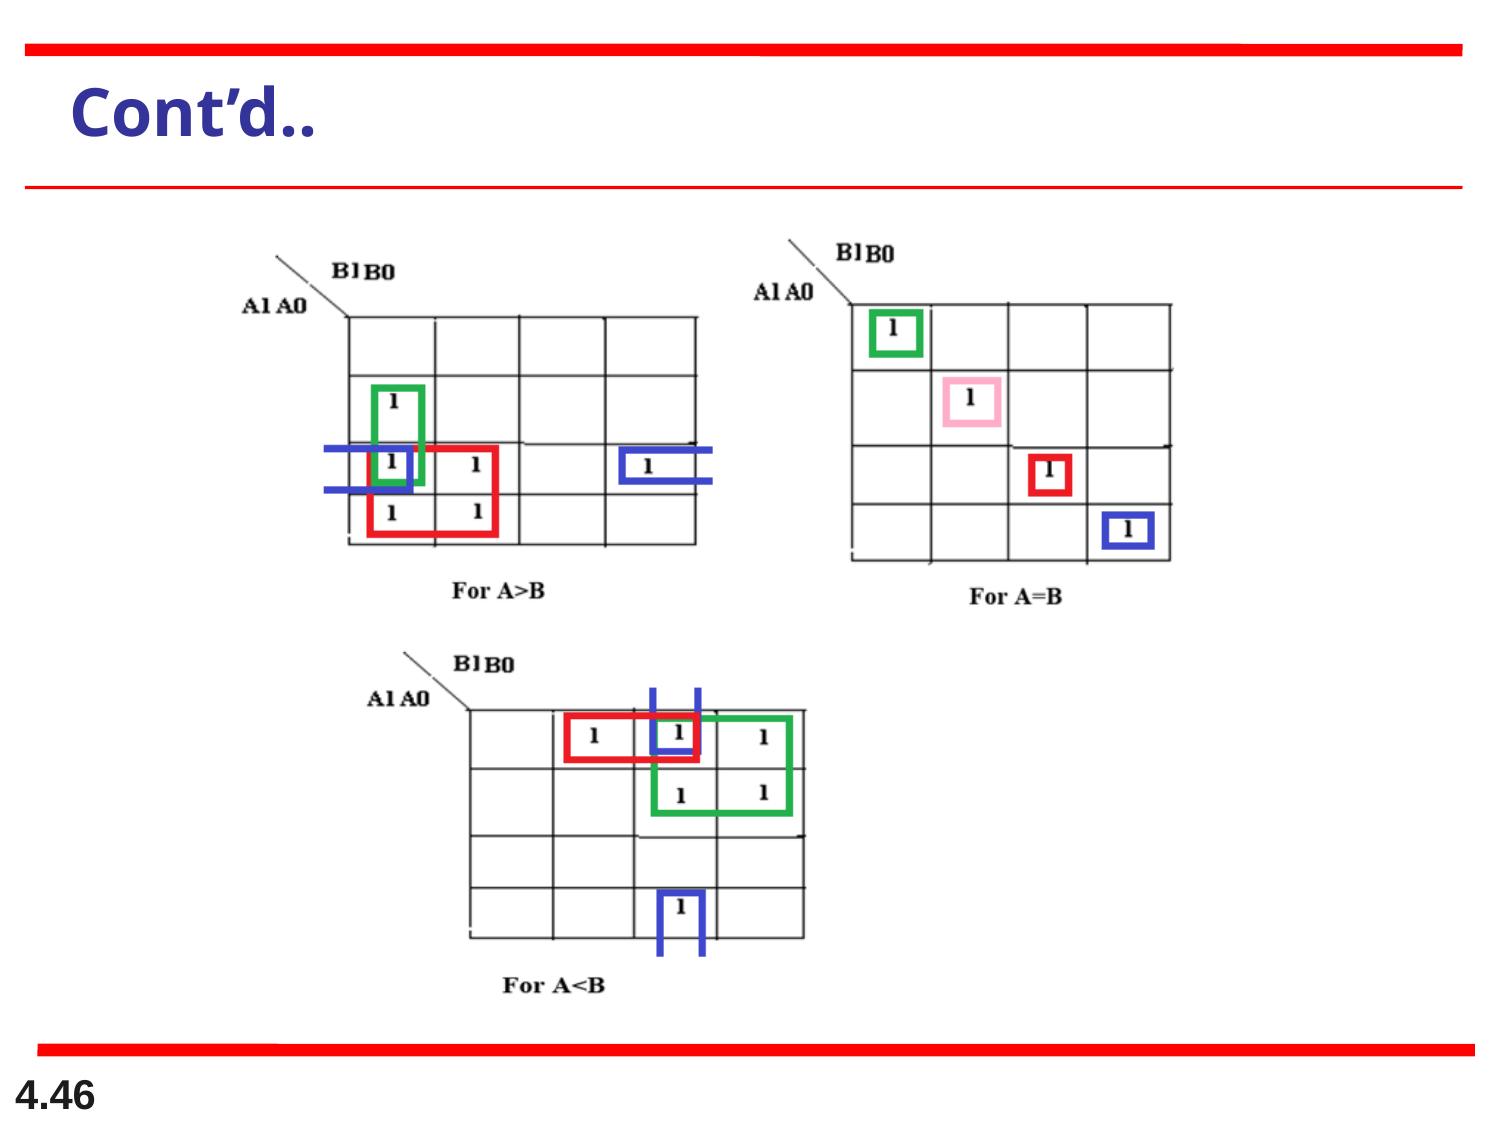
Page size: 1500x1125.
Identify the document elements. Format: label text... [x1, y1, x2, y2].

picture [212, 200, 1240, 1038]
text_box Cont’d.. [54, 62, 334, 158]
text_box 4.46 [0, 1049, 313, 1125]
